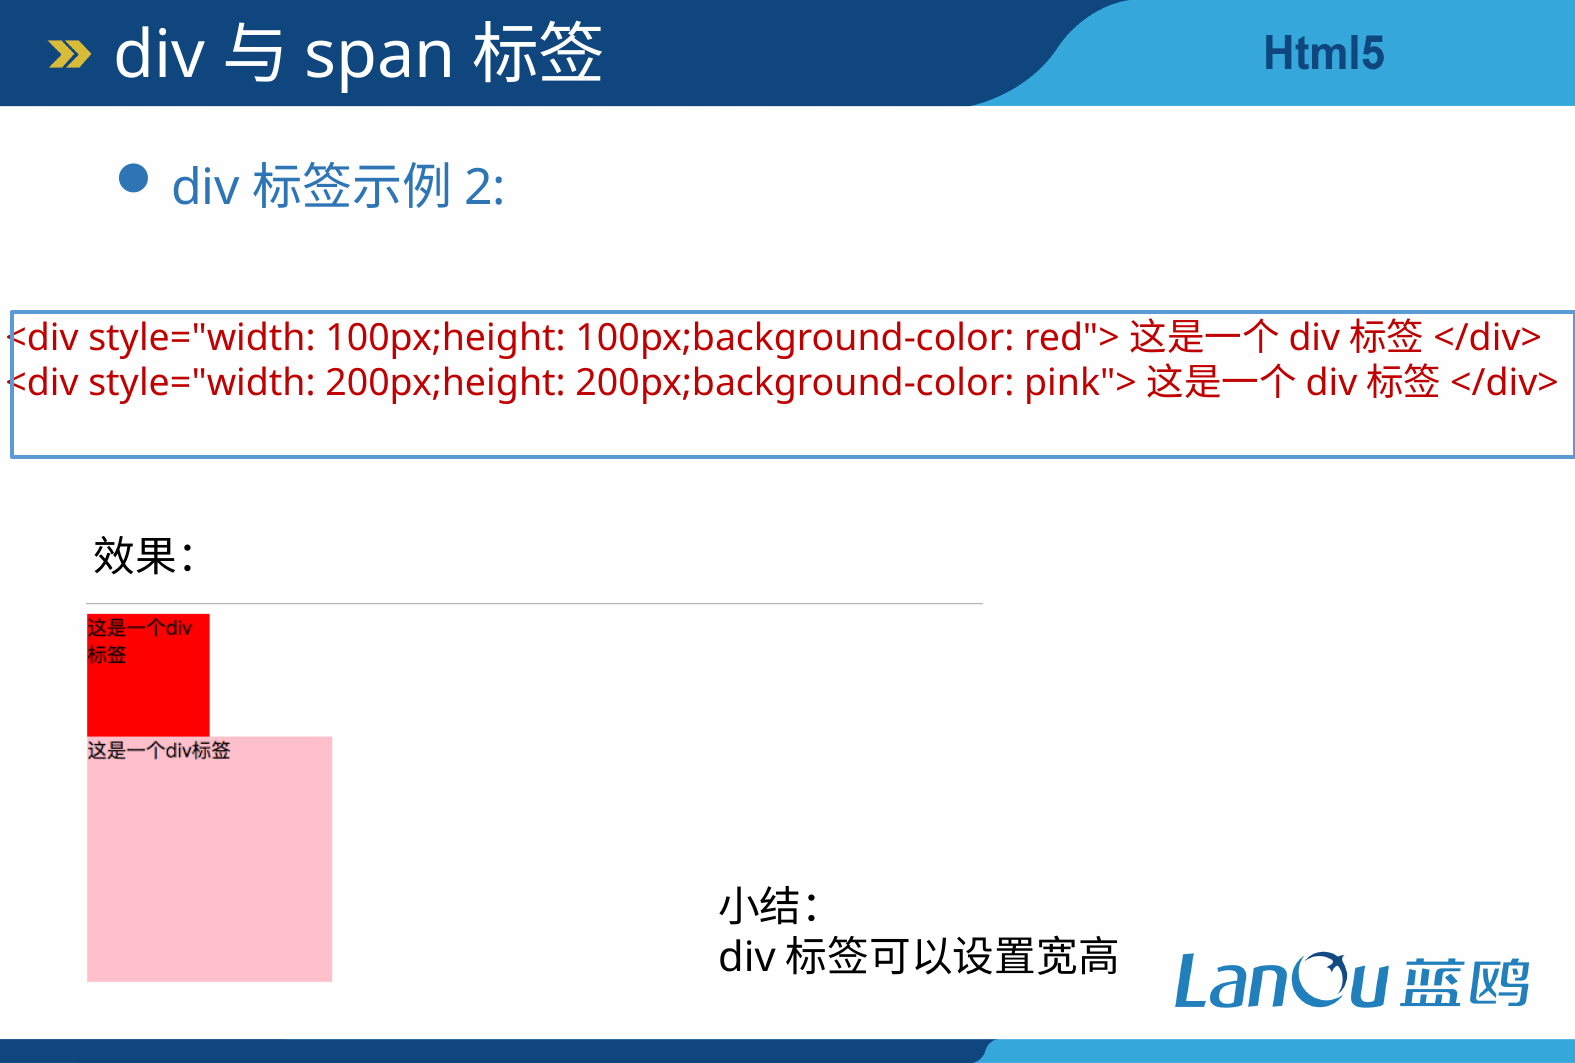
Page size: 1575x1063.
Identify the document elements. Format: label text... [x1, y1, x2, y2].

text_box 效果： [86, 521, 634, 587]
picture [0, 411, 1575, 1063]
picture [0, 0, 1575, 305]
text_box 小结： div标签可以设置宽高 [983, 871, 1356, 987]
text_box div标签示例2: [107, 147, 514, 223]
text_box [12, 312, 1575, 458]
text_box div与span标签 [106, 3, 614, 99]
text_box <div style="width: 100px;height: 100px;background-color: red">这是一个div标签</div> <div style="width: 200px;height: 200px;background-color: pink">这是一个div标签</div> [0, 305, 1575, 411]
